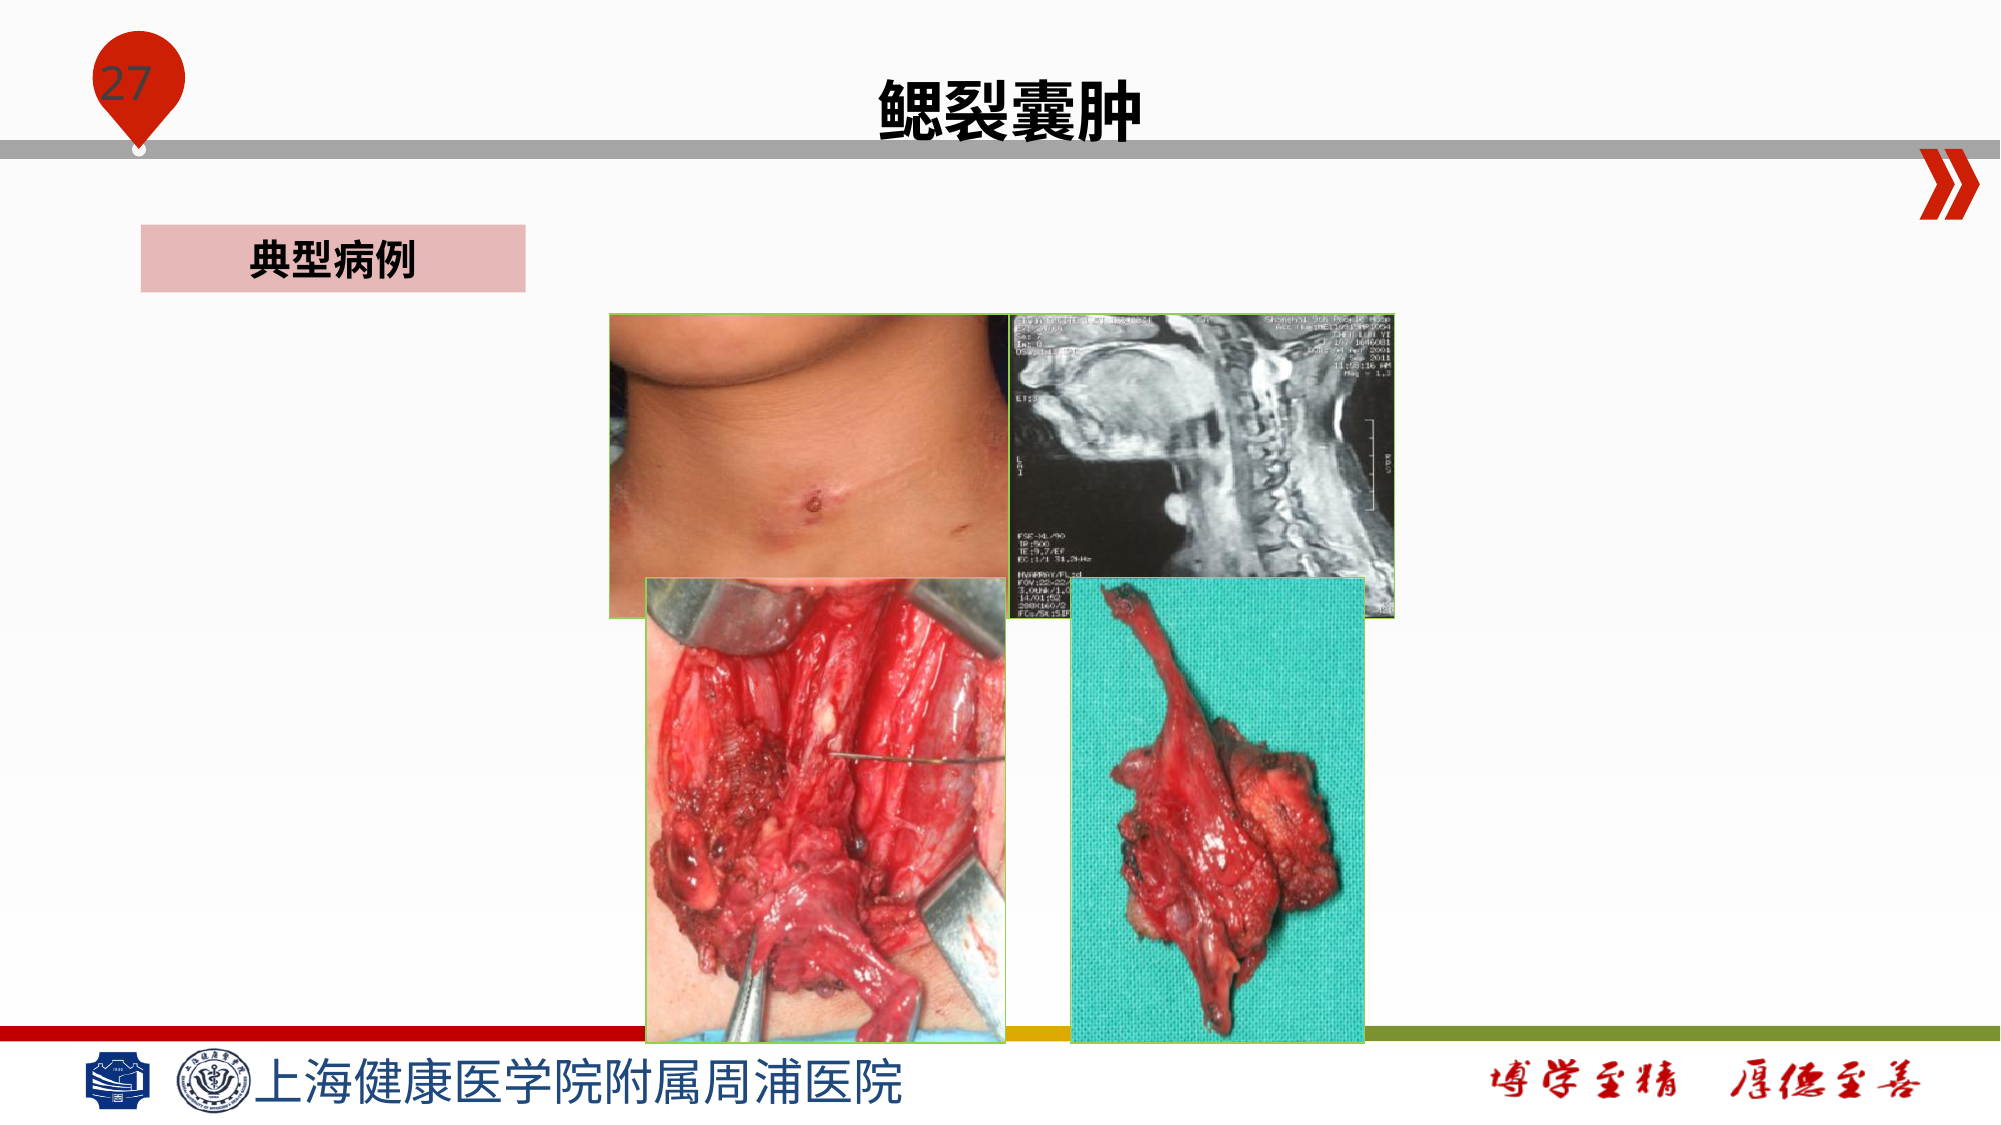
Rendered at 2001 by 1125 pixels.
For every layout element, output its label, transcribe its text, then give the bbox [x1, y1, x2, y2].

picture [70, 1042, 260, 1121]
picture [1072, 1004, 1363, 1042]
text_box 典型病例 [140, 224, 526, 293]
picture [1458, 1043, 1955, 1124]
text_box 鳃裂囊肿 [862, 22, 1160, 158]
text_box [610, 314, 1394, 1004]
picture [647, 1004, 1005, 1042]
